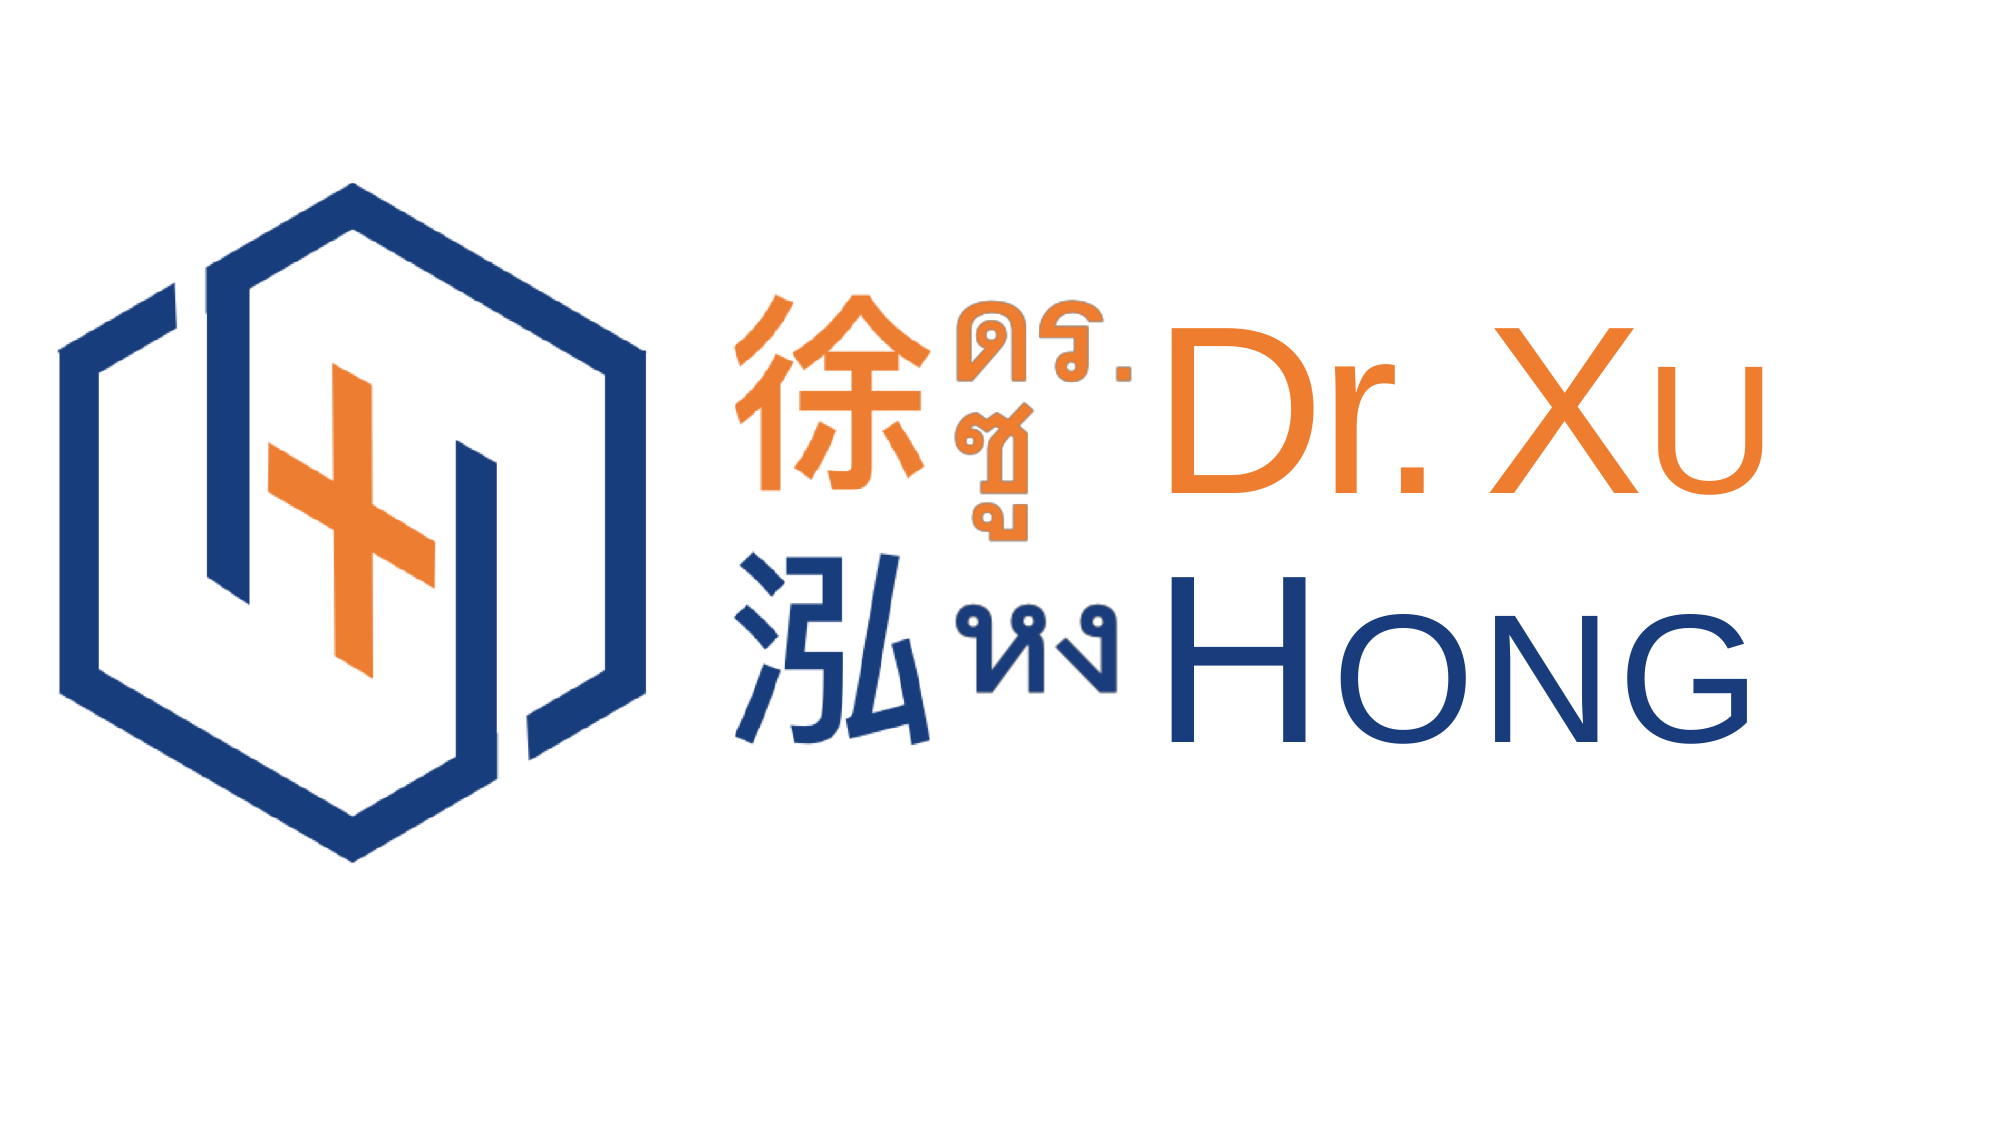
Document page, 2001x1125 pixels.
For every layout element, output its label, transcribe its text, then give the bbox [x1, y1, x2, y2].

text_box Dr. XU [1138, 246, 1857, 495]
text_box HONG [1138, 495, 1857, 798]
picture [56, 182, 1170, 917]
